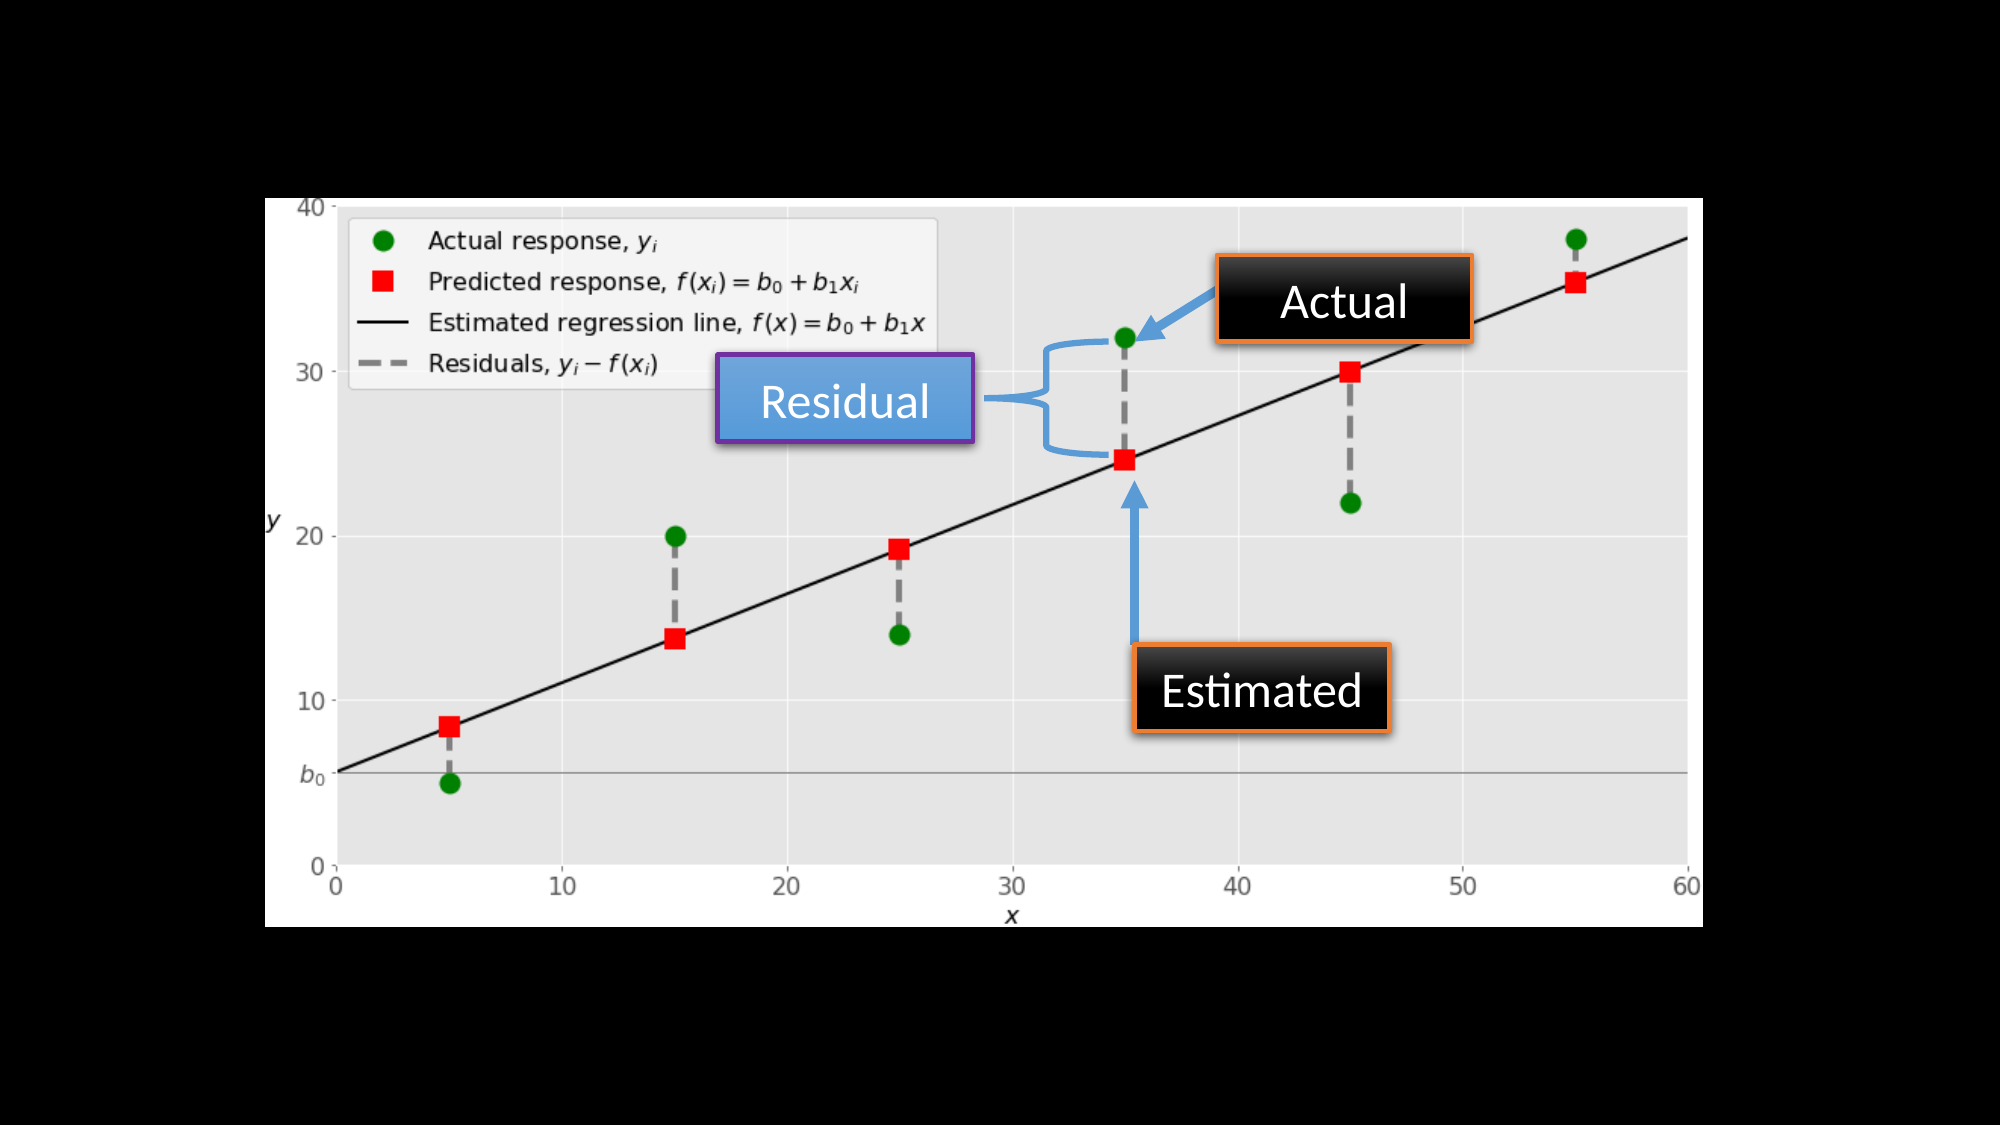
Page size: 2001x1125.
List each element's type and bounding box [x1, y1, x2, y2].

list [265, 198, 1703, 927]
text_box [1134, 289, 1218, 342]
